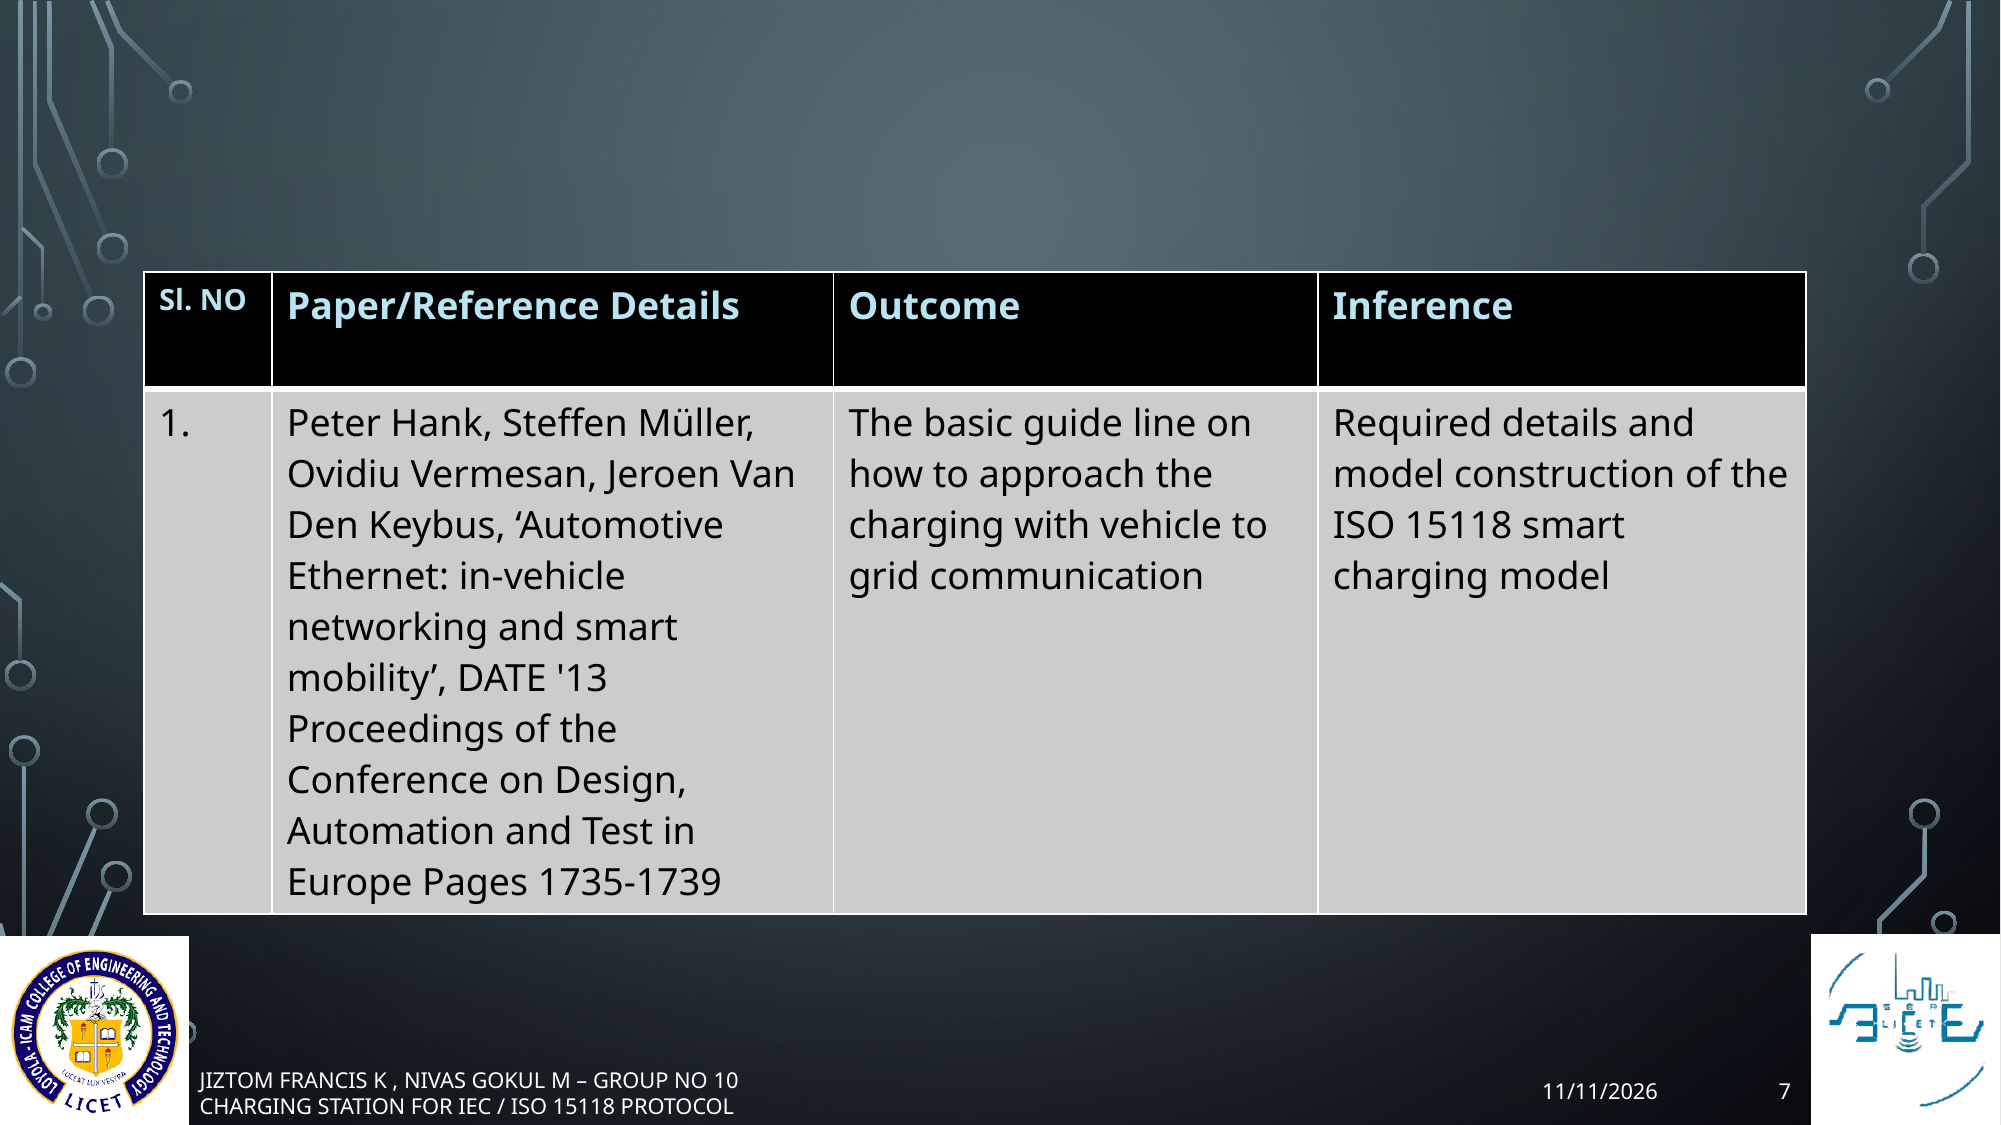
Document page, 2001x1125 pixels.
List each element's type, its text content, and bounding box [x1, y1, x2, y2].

table_cell The basic guide line on how to approach the charging with vehicle to grid communication [834, 392, 1317, 913]
table_header Sl. NO [145, 273, 271, 386]
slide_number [1222, 1062, 1673, 1123]
table_header Inference [1319, 273, 1805, 386]
footer JIZTOM FRANCIS K , NIVAS GOKUL M – GROUP NO 10 CHARGING STATION FOR IEC / ISO 15118 PROTOCOL [184, 1062, 1209, 1123]
picture [1810, 934, 2001, 1125]
table_cell Required details and model construction of the ISO 15118 smart charging model [1319, 392, 1805, 913]
table_header Outcome [834, 273, 1317, 386]
table_cell Peter Hank, Steffen Müller, Ovidiu Vermesan, Jeroen Van Den Keybus, ‘Automotive Ethernet: in-vehicle networking and smart mobility’, DATE '13 Proceedings of the Conference on Design, Automation and Test in Europe Pages 1735-1739 [273, 392, 833, 913]
picture [0, 936, 189, 1125]
table_cell 1. [145, 392, 271, 913]
table_header Paper/Reference Details [273, 273, 833, 386]
slide_number 7 [1679, 1062, 1807, 1123]
